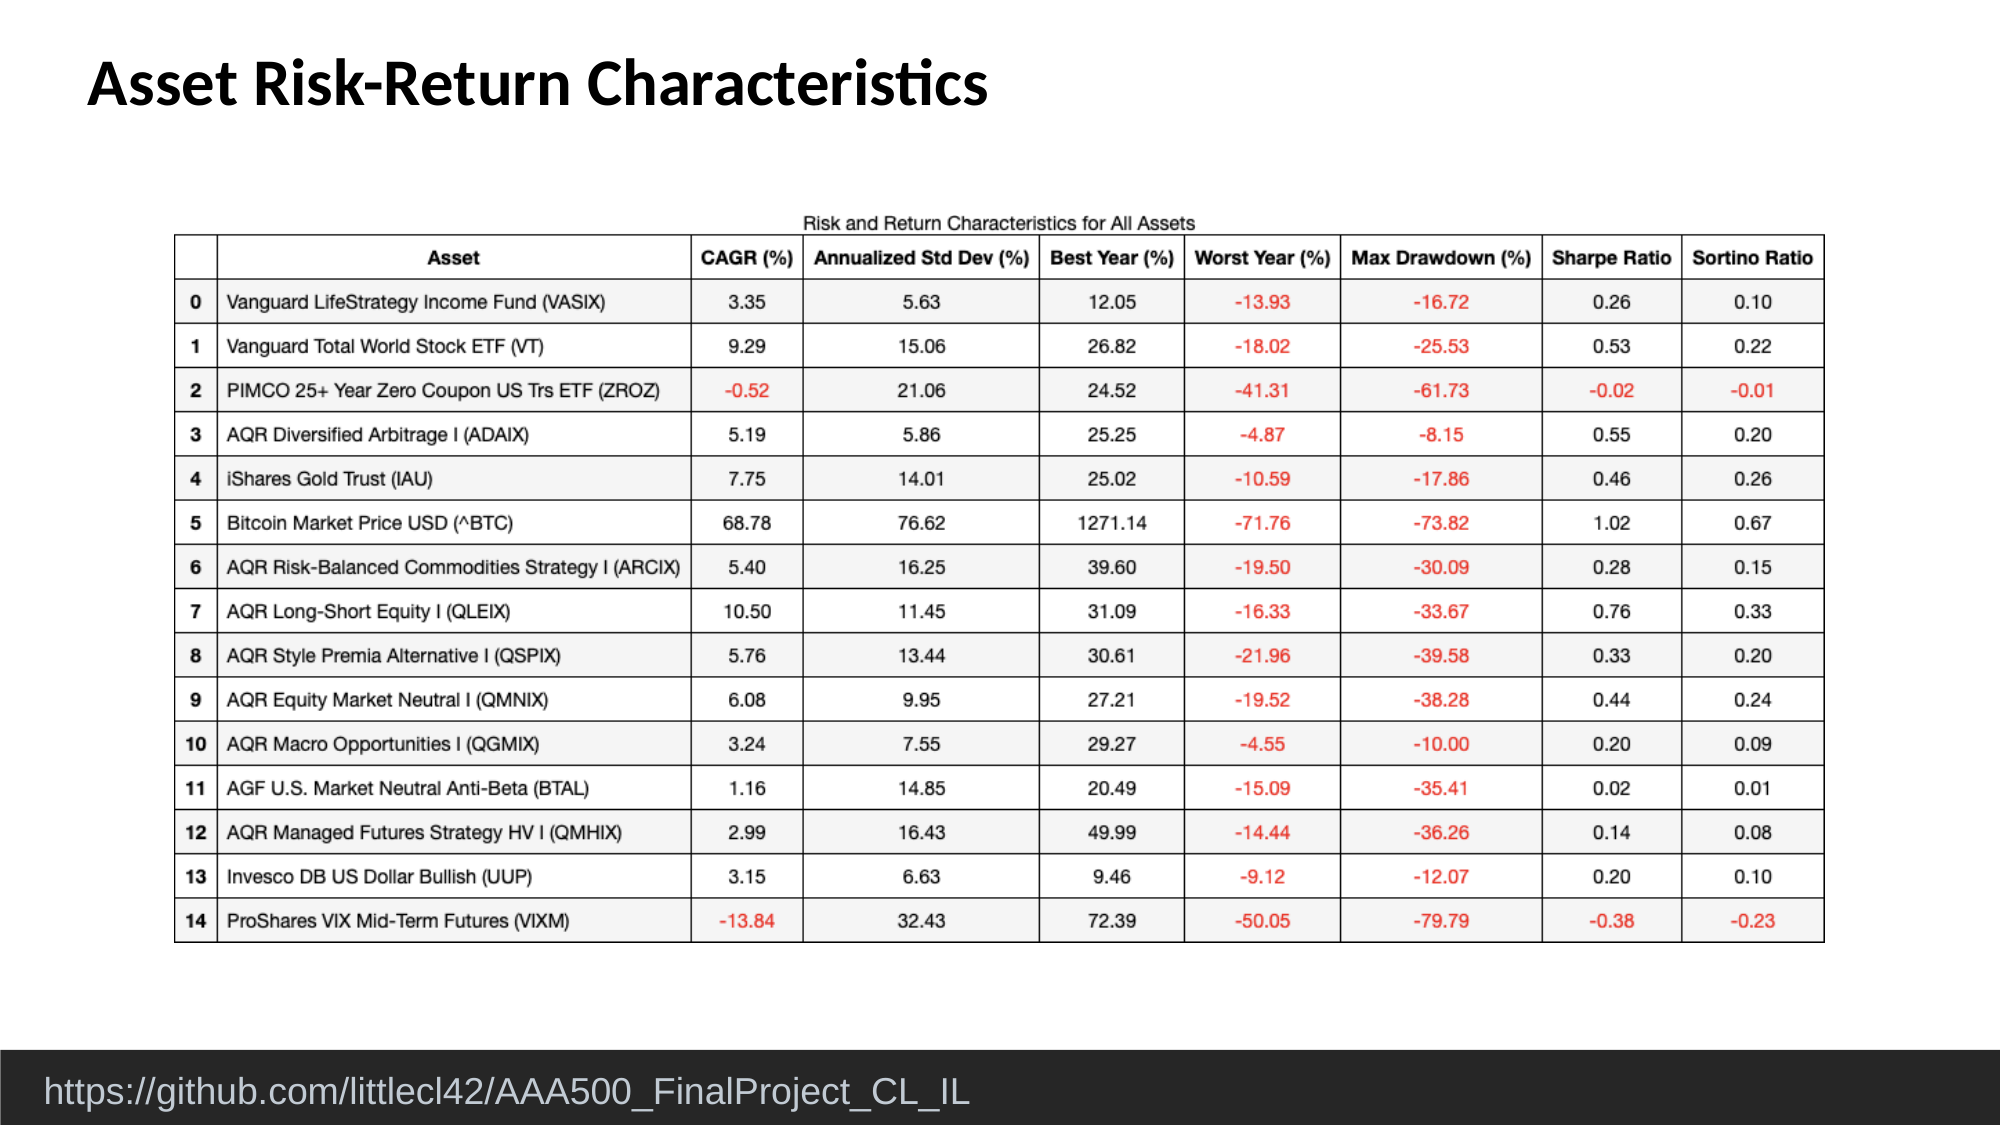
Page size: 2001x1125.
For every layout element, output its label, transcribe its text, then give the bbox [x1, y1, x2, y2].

text_box Asset Risk-Return Characteristics [72, 31, 1927, 288]
picture [174, 215, 1826, 943]
text_box https://github.com/littlecl42/AAA500_FinalProject_CL_IL [28, 1059, 2000, 1120]
